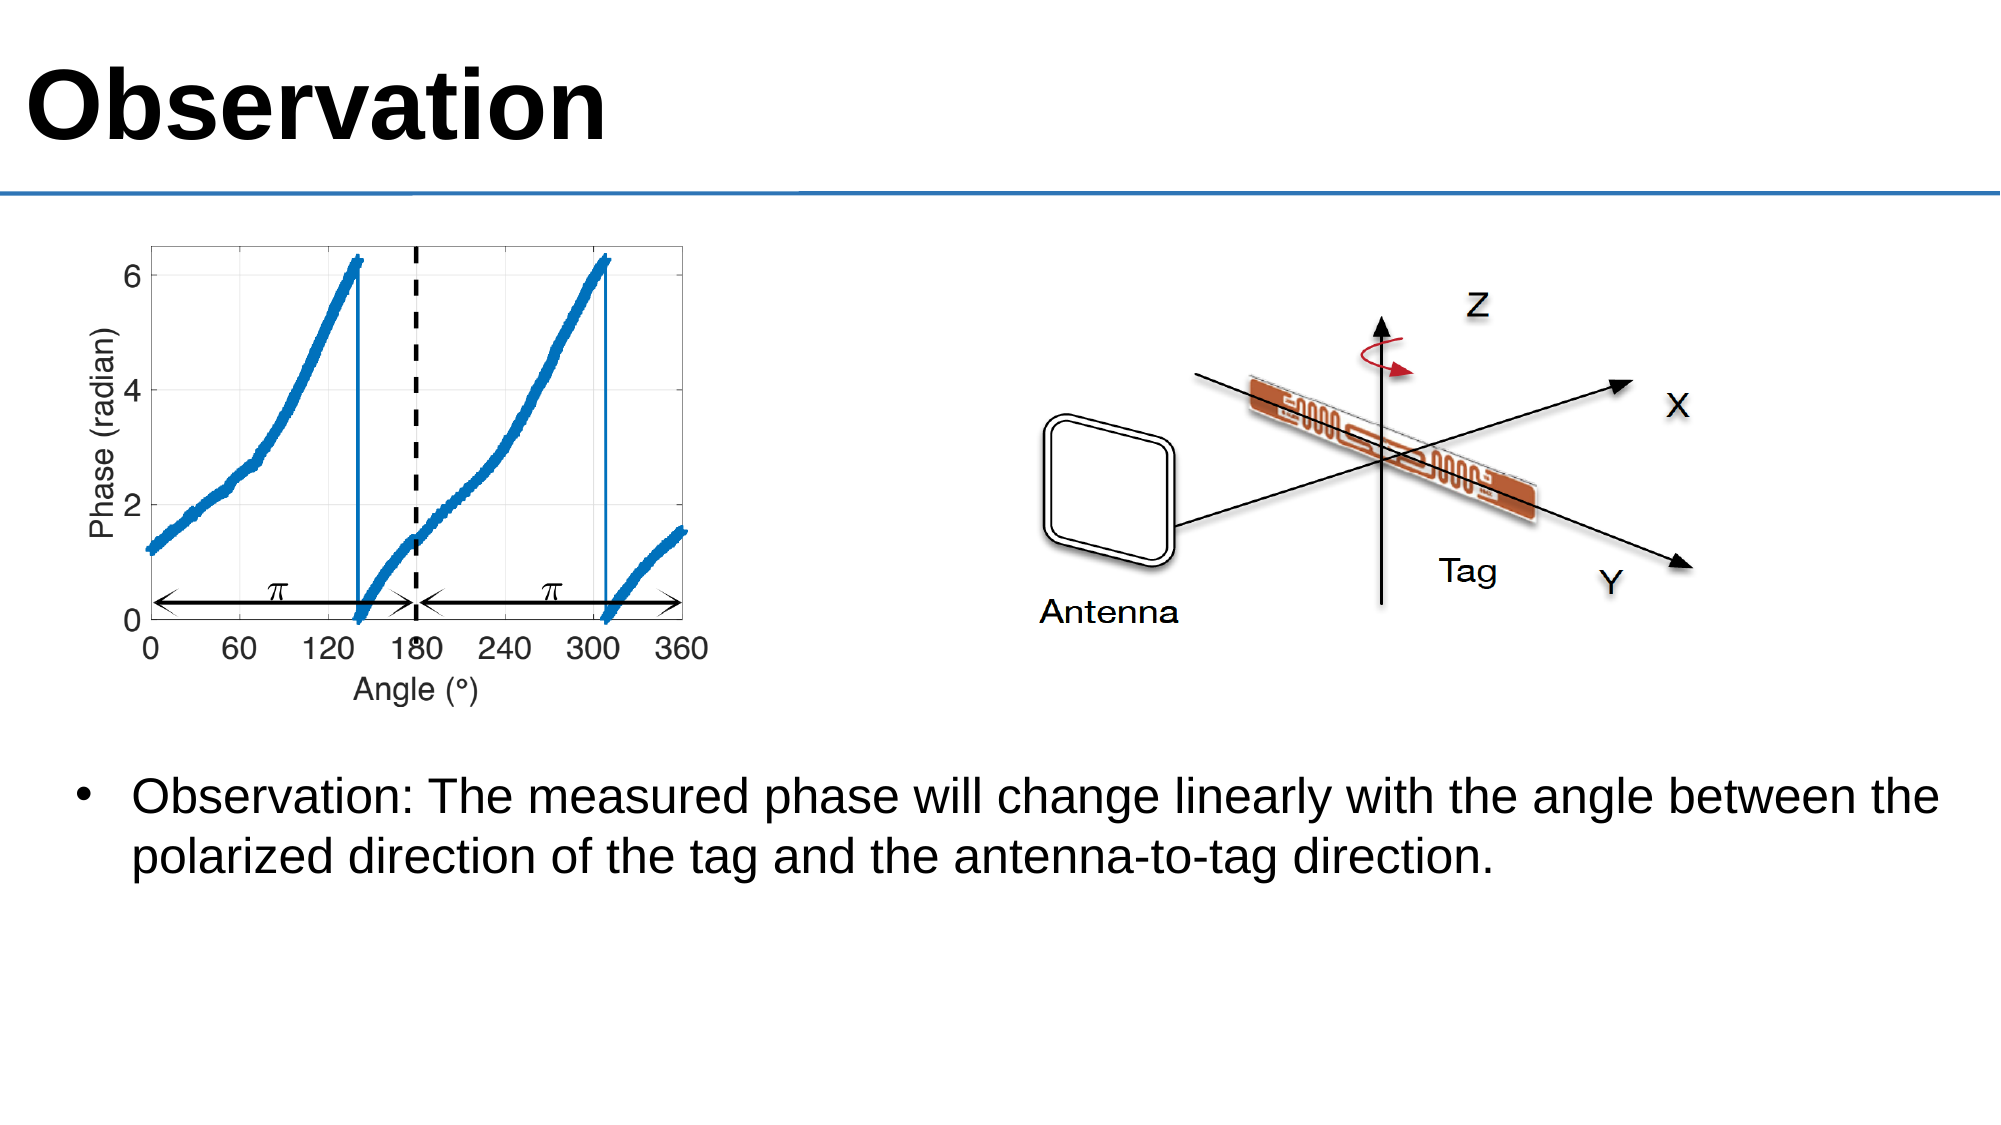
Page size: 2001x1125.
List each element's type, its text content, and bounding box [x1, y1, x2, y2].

title Observation [10, 48, 1736, 166]
text_box Observation: The measured phase will change linearly with the angle between the polarized direction of the tag and the antenna-to-tag direction. [60, 755, 1974, 891]
picture [989, 242, 1750, 671]
picture [60, 207, 746, 707]
